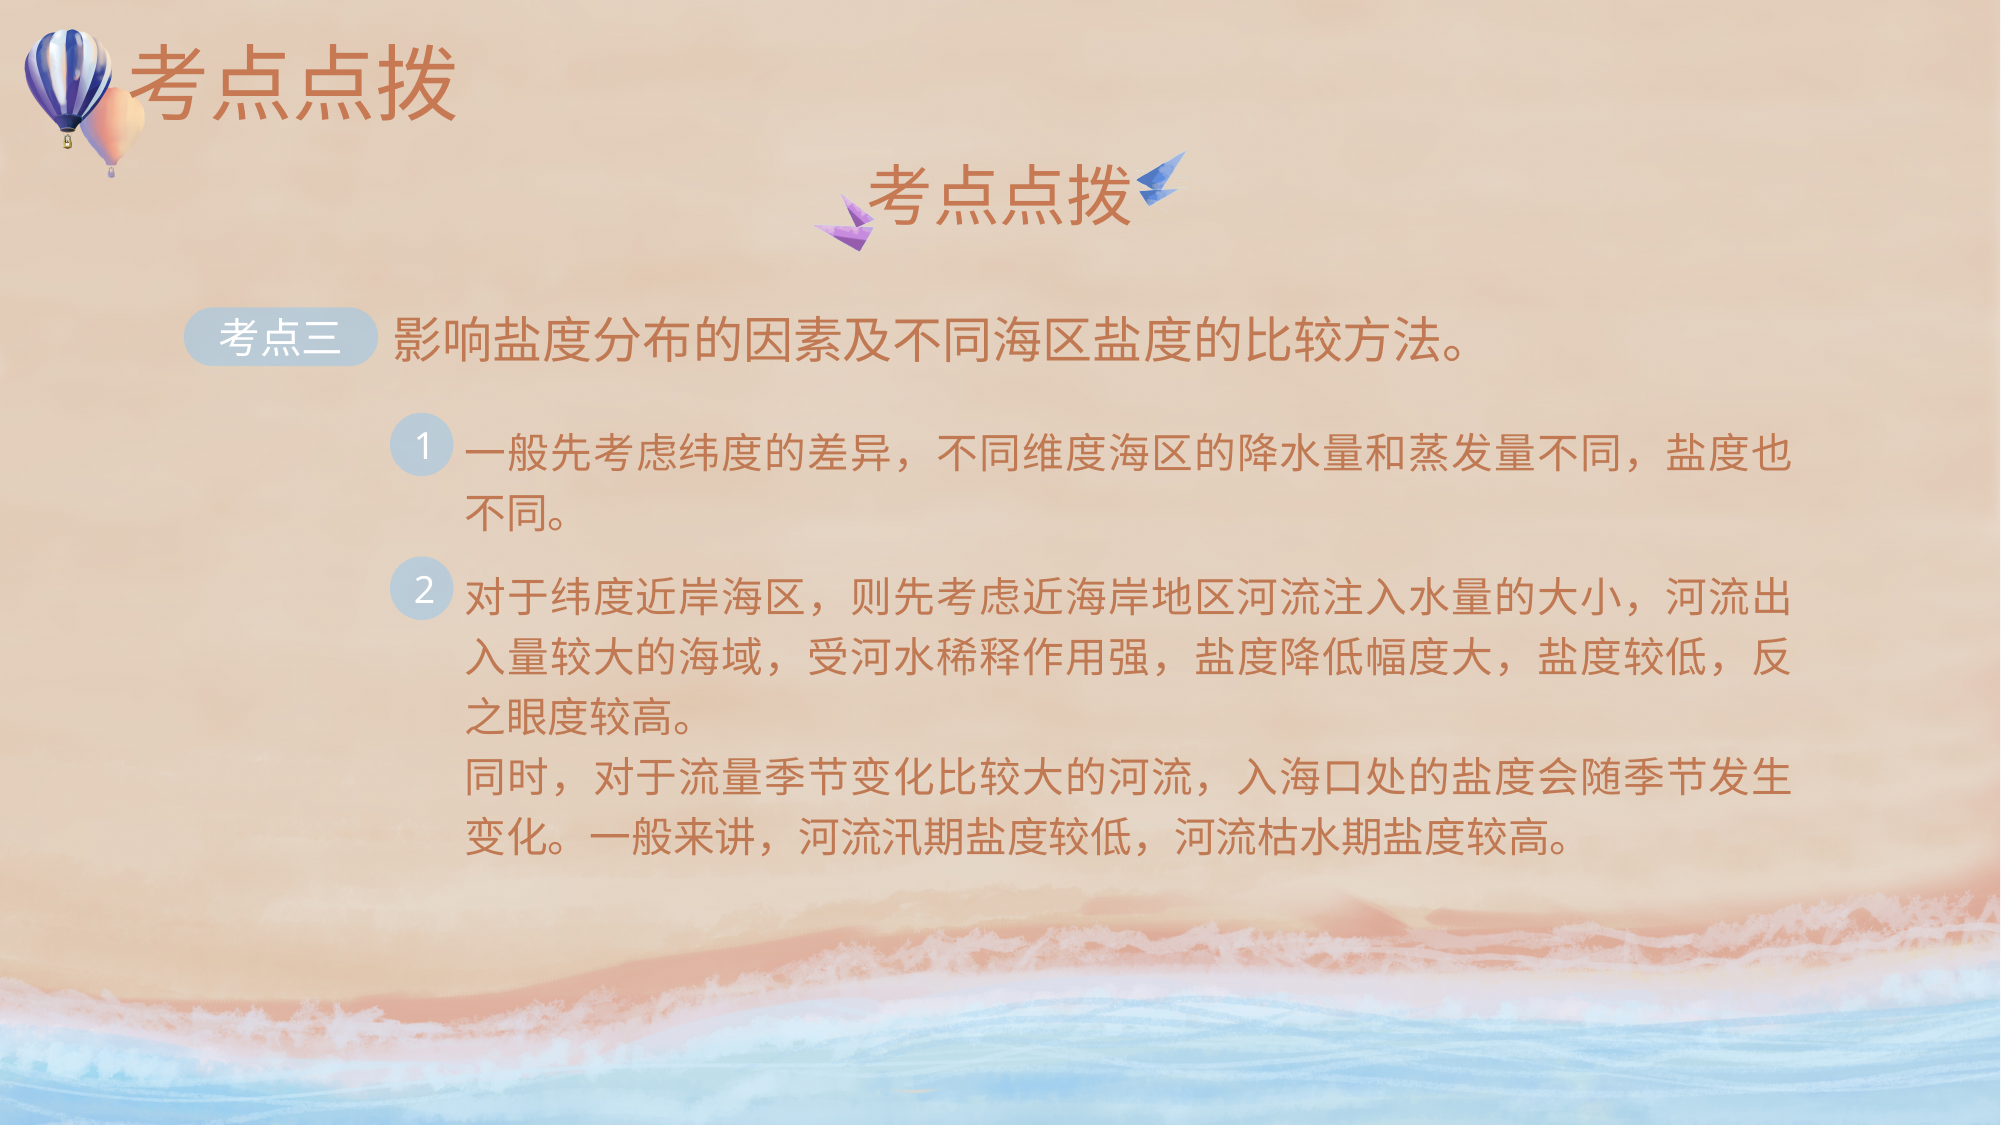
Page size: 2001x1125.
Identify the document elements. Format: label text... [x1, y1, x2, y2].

text_box 影响盐度分布的因素及不同海区盐度的比较方法。 [378, 289, 1817, 376]
text_box 考点三 [182, 306, 378, 368]
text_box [389, 409, 1809, 541]
title 考点点拨 [111, 34, 479, 141]
list 考点点拨 [850, 155, 1150, 244]
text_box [389, 552, 1809, 866]
picture [0, 0, 2001, 1125]
